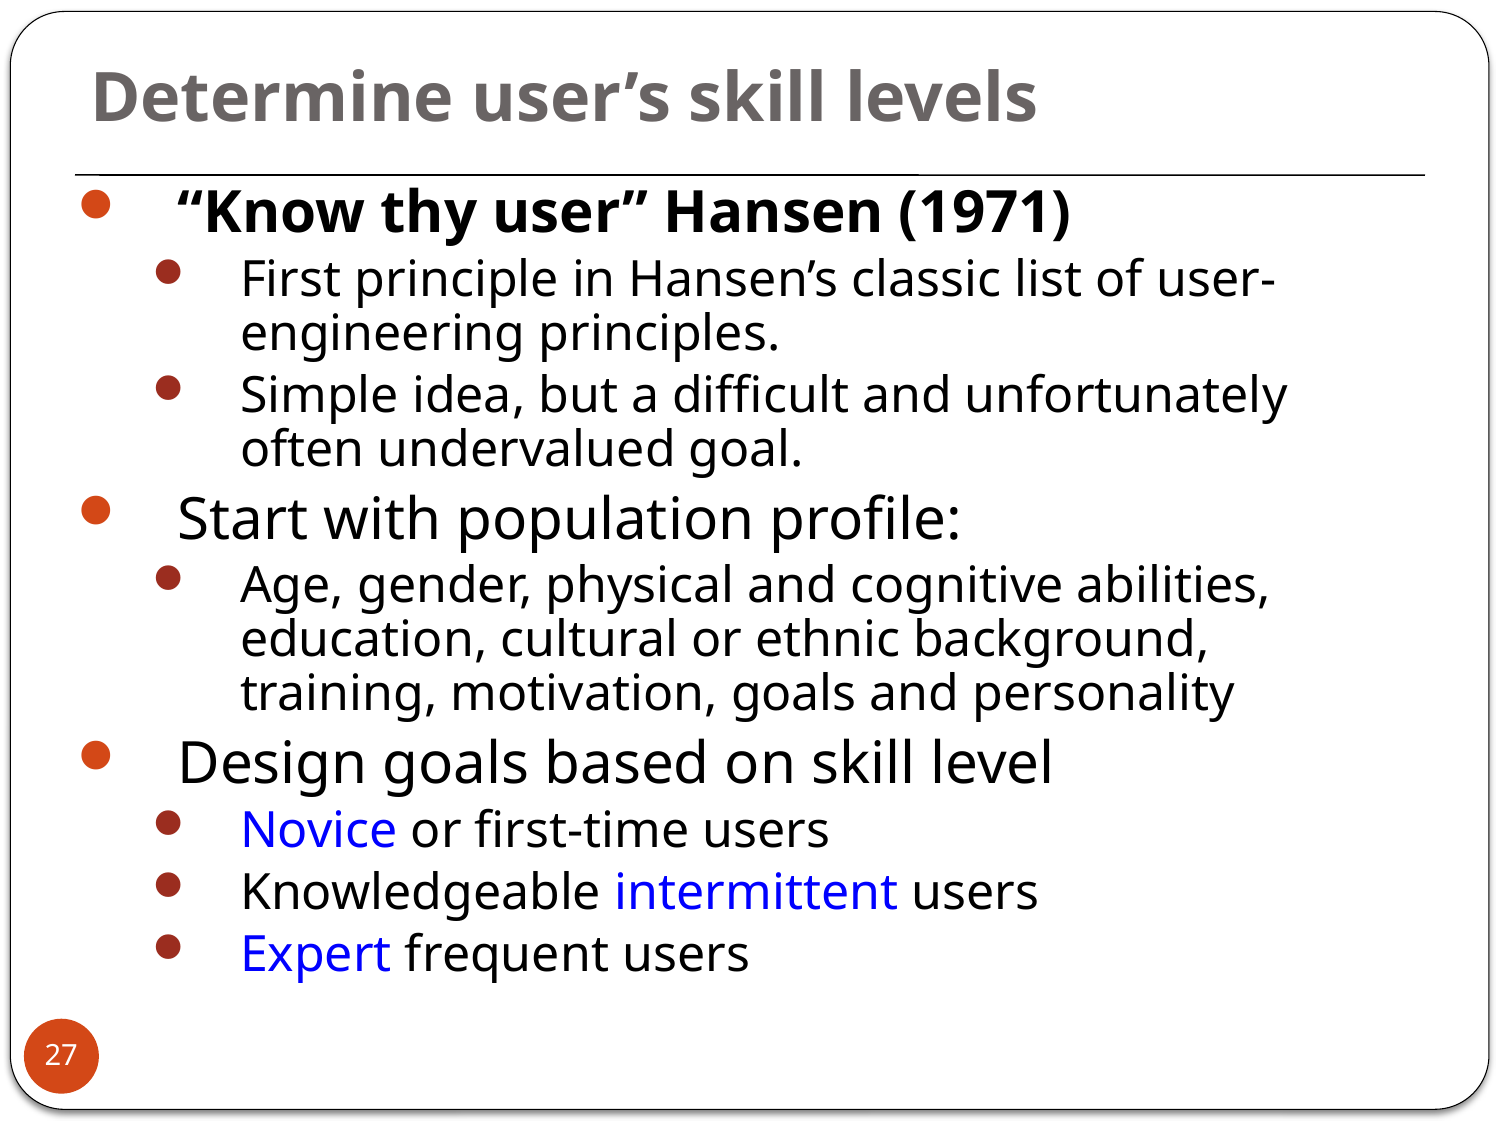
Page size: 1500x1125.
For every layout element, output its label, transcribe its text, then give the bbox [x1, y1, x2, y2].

title Determine user’s skill levels [74, 44, 1426, 151]
list “Know thy user” Hansen (1971) First principle in Hansen’s classic list of user-engineering principles. Simple idea, but a difficult and unfortunately often undervalued goal. Start with population profile: Age, gender, physical and cognitive abilities, education, cultural or ethnic background, training, motivation, goals and personality Design goals based on skill level Novice or first-time users Knowledgeable intermittent users Expert frequent users [62, 174, 1388, 976]
slide_number 27 [23, 1018, 99, 1094]
